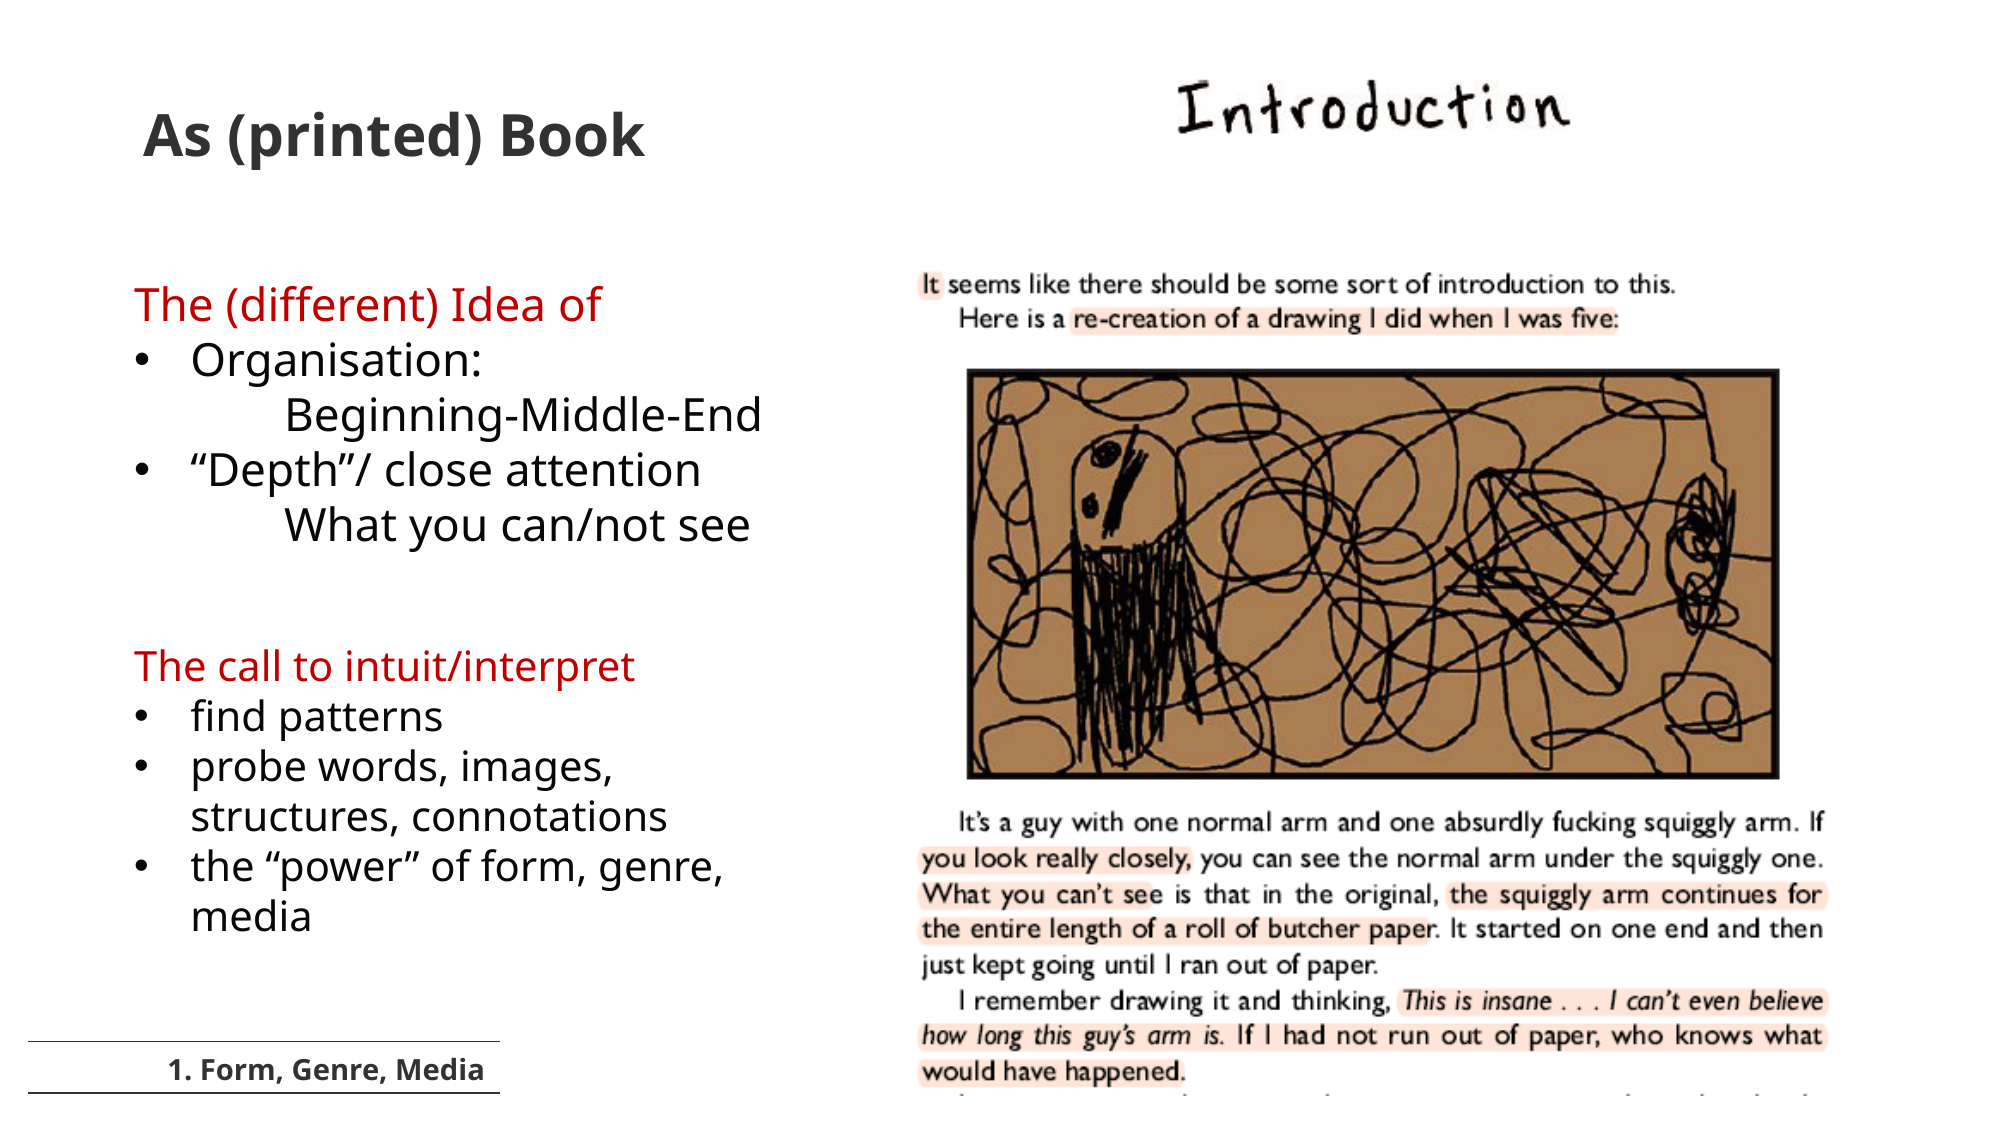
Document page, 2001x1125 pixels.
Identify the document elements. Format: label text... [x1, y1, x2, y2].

text_box The (different) Idea of Organisation: Beginning-Middle-End “Depth”/ close attention What you can/not see [119, 268, 773, 614]
table_header 1. Form, Genre, Media [28, 1042, 500, 1092]
text_box The call to intuit/interpret find patterns probe words, images, structures, connotations the “power” of form, genre, media [119, 632, 755, 948]
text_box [773, 34, 1969, 1096]
text_box As (printed) Book [128, 90, 661, 176]
